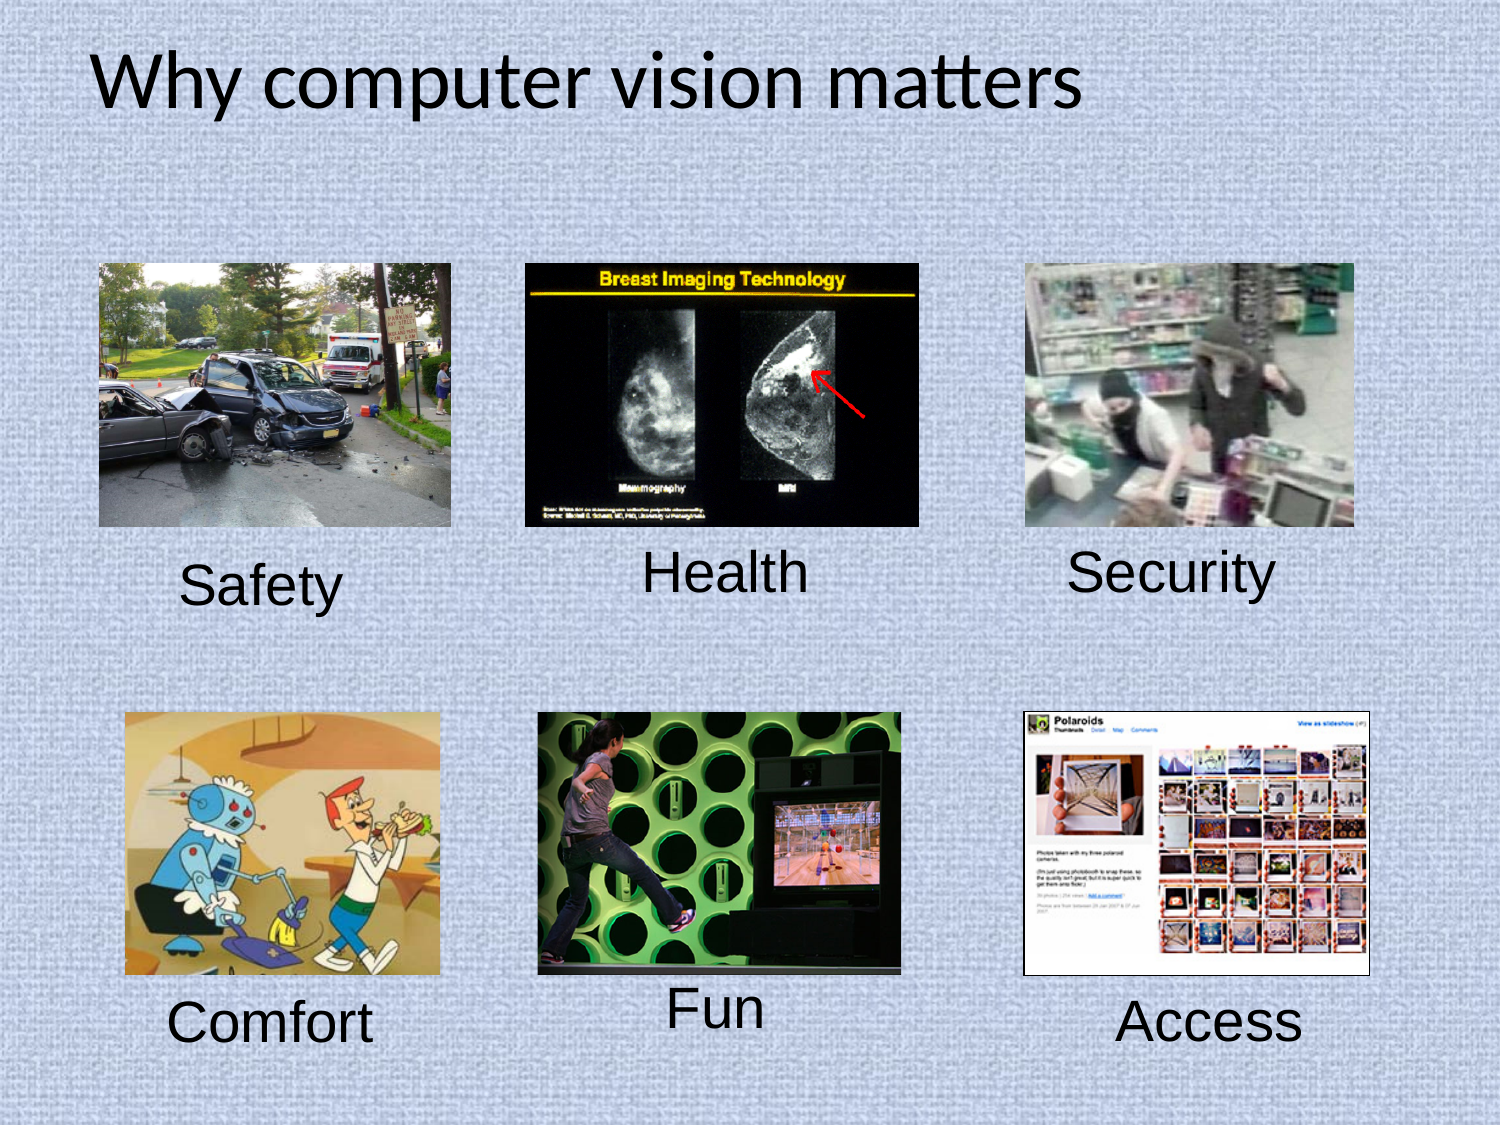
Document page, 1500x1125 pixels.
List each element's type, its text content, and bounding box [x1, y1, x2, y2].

text_box Fun [650, 975, 781, 1048]
text_box Access [1101, 975, 1319, 1061]
text_box Security [1051, 527, 1292, 612]
text_box Health [626, 527, 825, 612]
picture [0, 0, 1500, 1125]
text_box Safety [163, 539, 359, 625]
text_box Why computer vision matters [74, 0, 1425, 150]
text_box Comfort [151, 976, 389, 1062]
